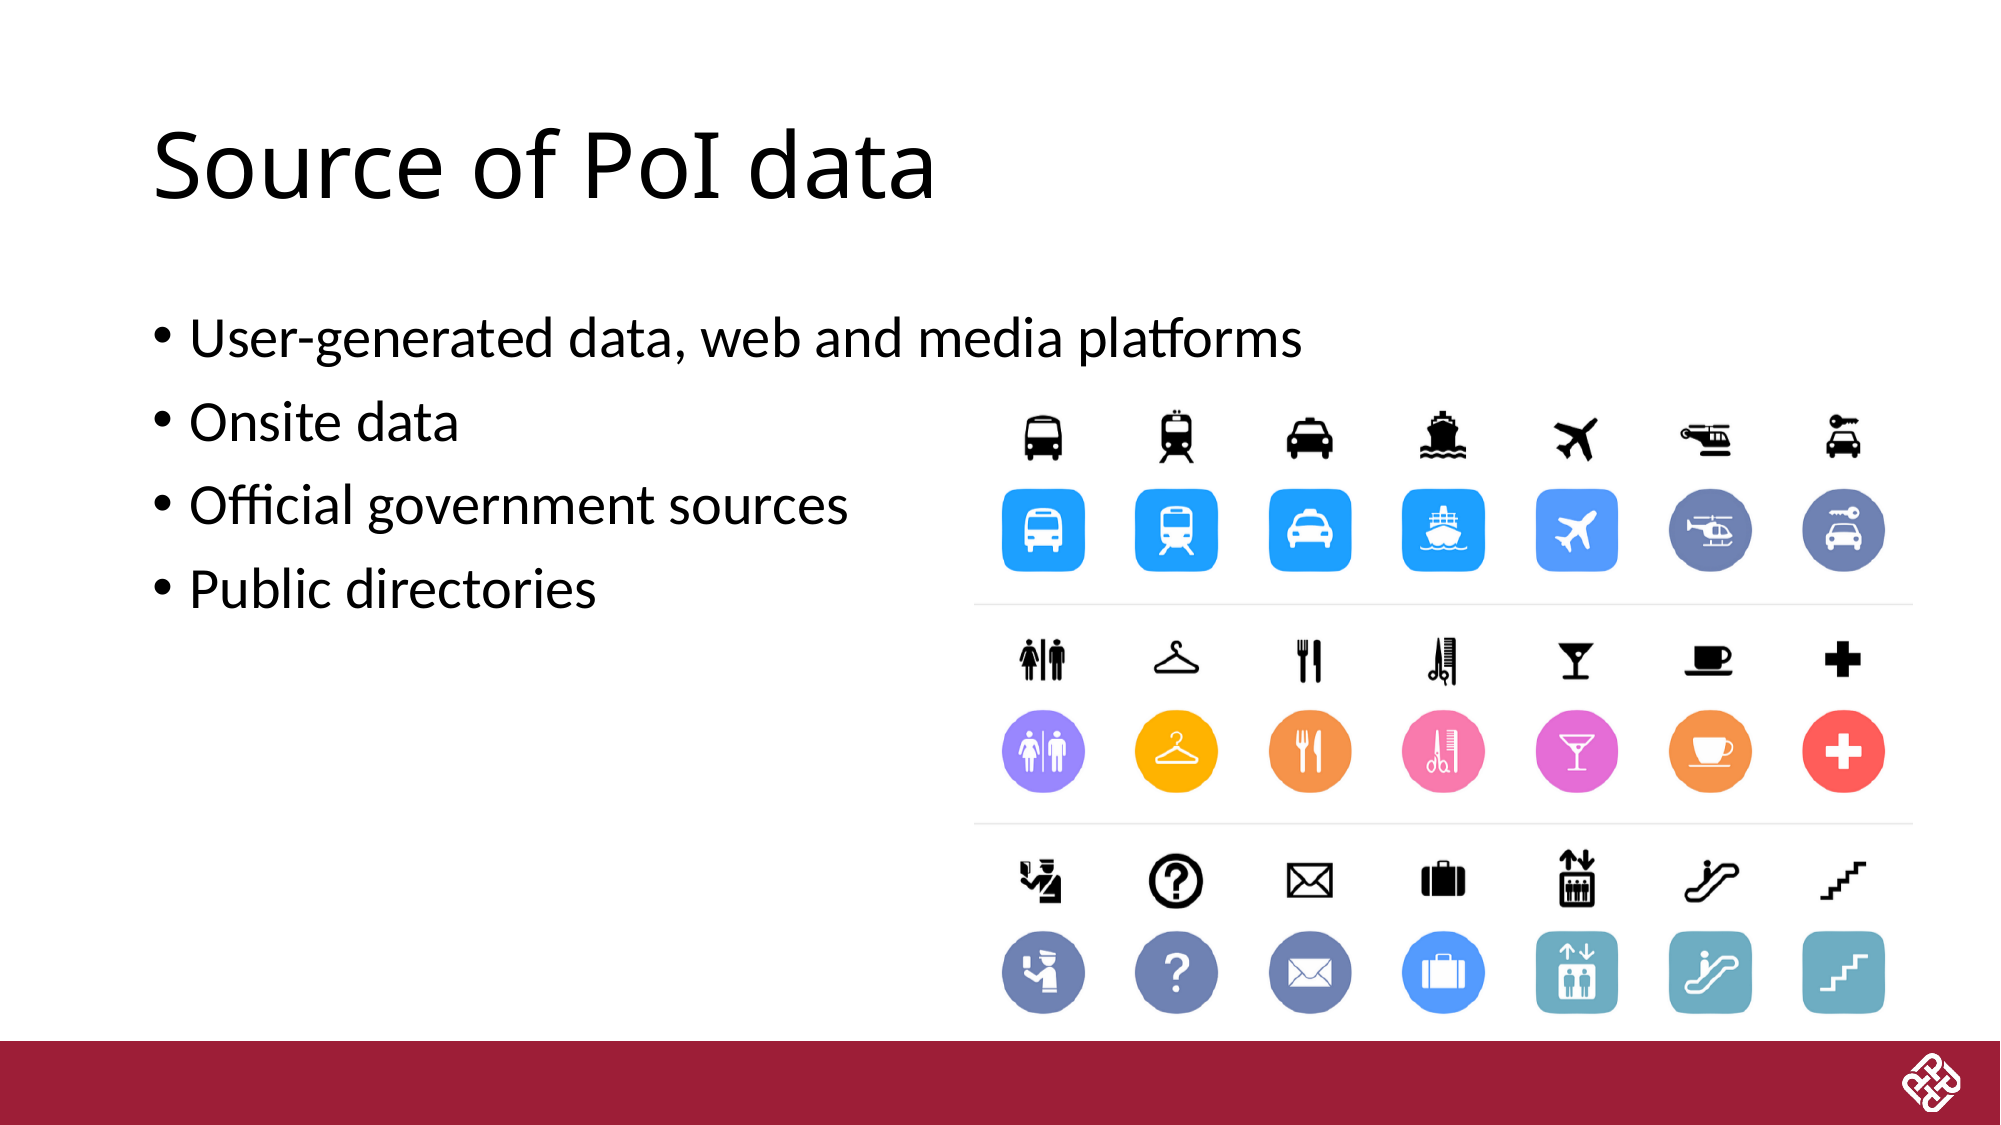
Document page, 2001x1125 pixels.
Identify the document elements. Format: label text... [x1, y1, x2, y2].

list User-generated data, web and media platforms Onsite data Official government sources Public directories [137, 299, 1863, 1014]
picture [0, 1041, 2000, 1125]
title Source of PoI data [137, 59, 1863, 278]
picture [947, 396, 1918, 1036]
